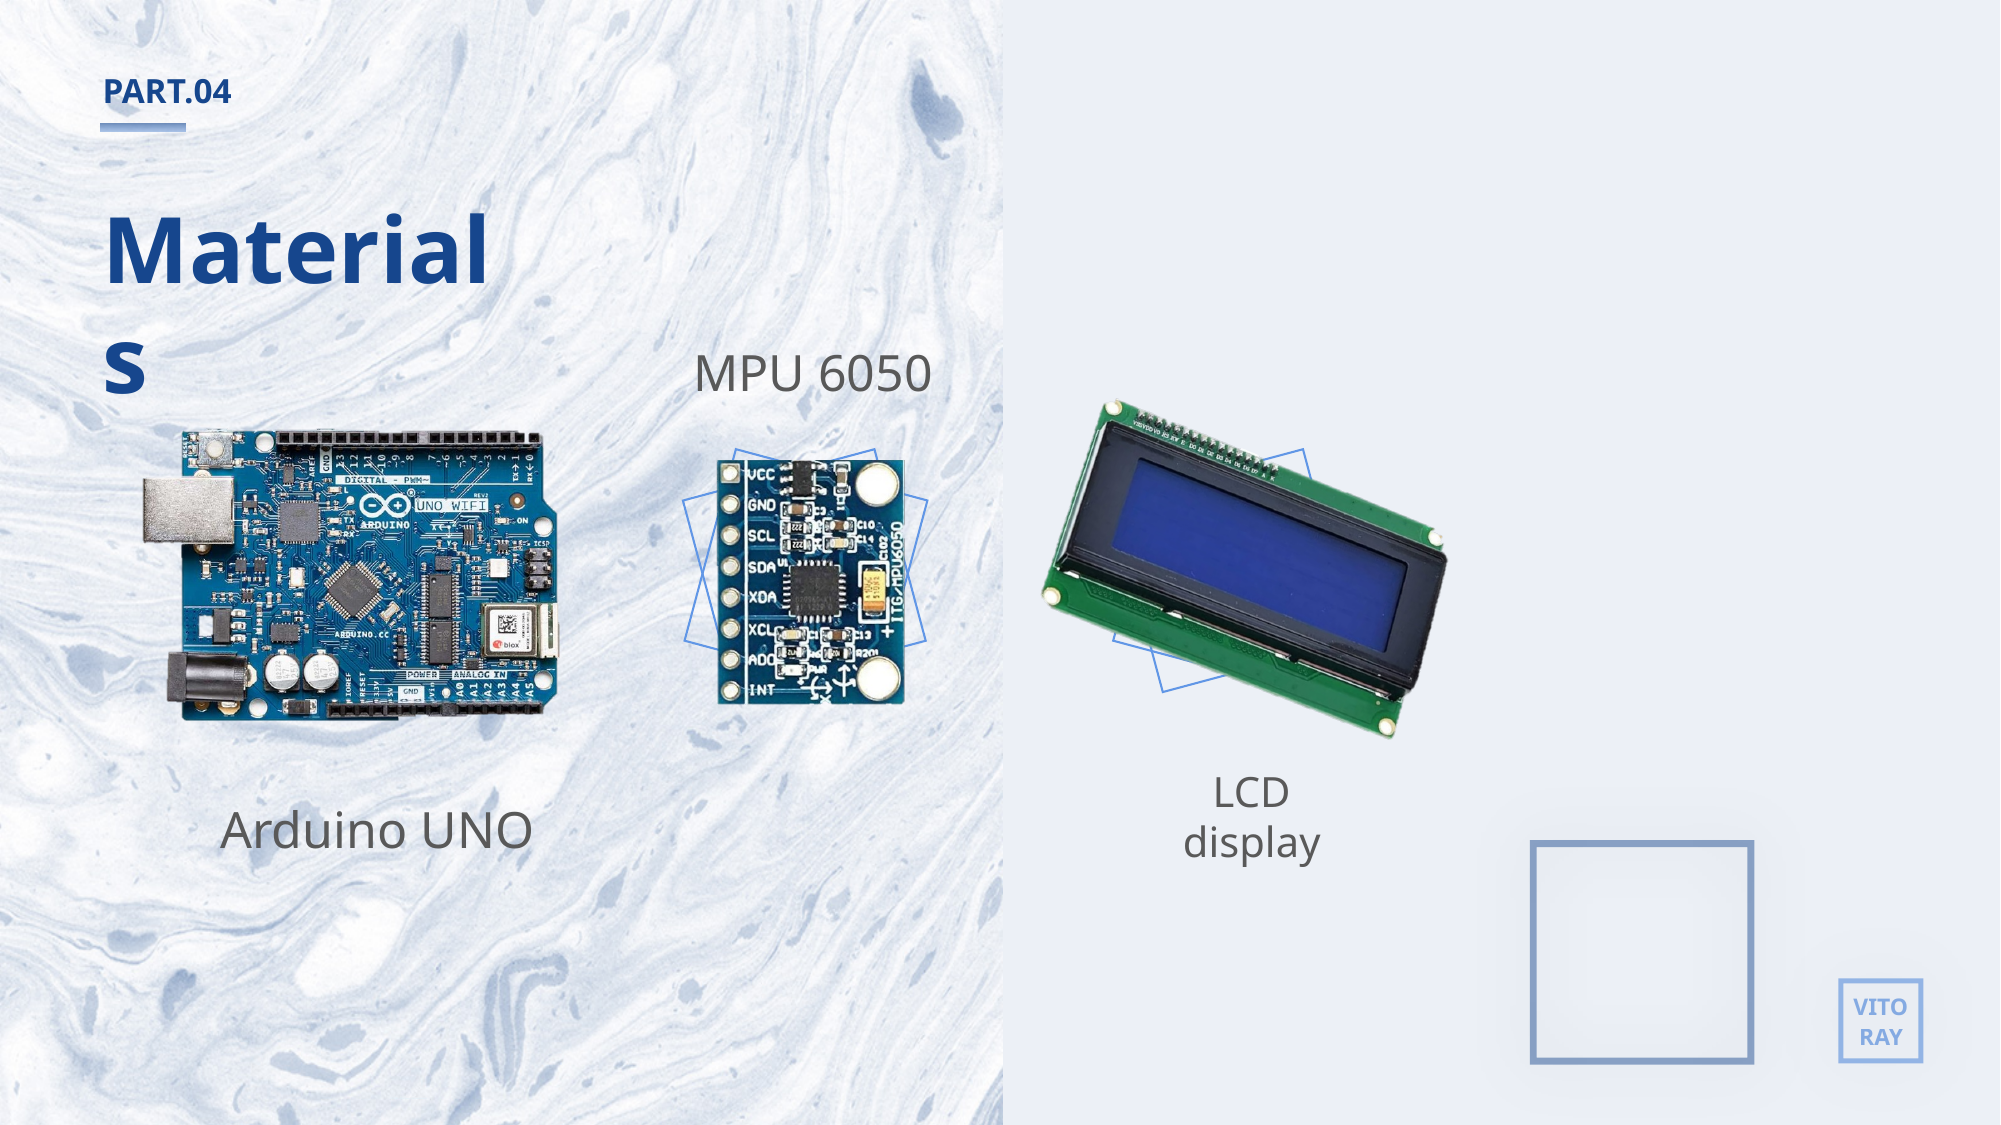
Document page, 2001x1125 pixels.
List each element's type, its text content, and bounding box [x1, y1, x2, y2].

text_box VITO [1821, 984, 1941, 1015]
text_box [1837, 977, 1924, 984]
text_box [1529, 839, 1755, 1066]
picture [0, 0, 1478, 1125]
text_box RAY [1821, 1015, 1941, 1058]
text_box [1837, 1058, 1924, 1064]
